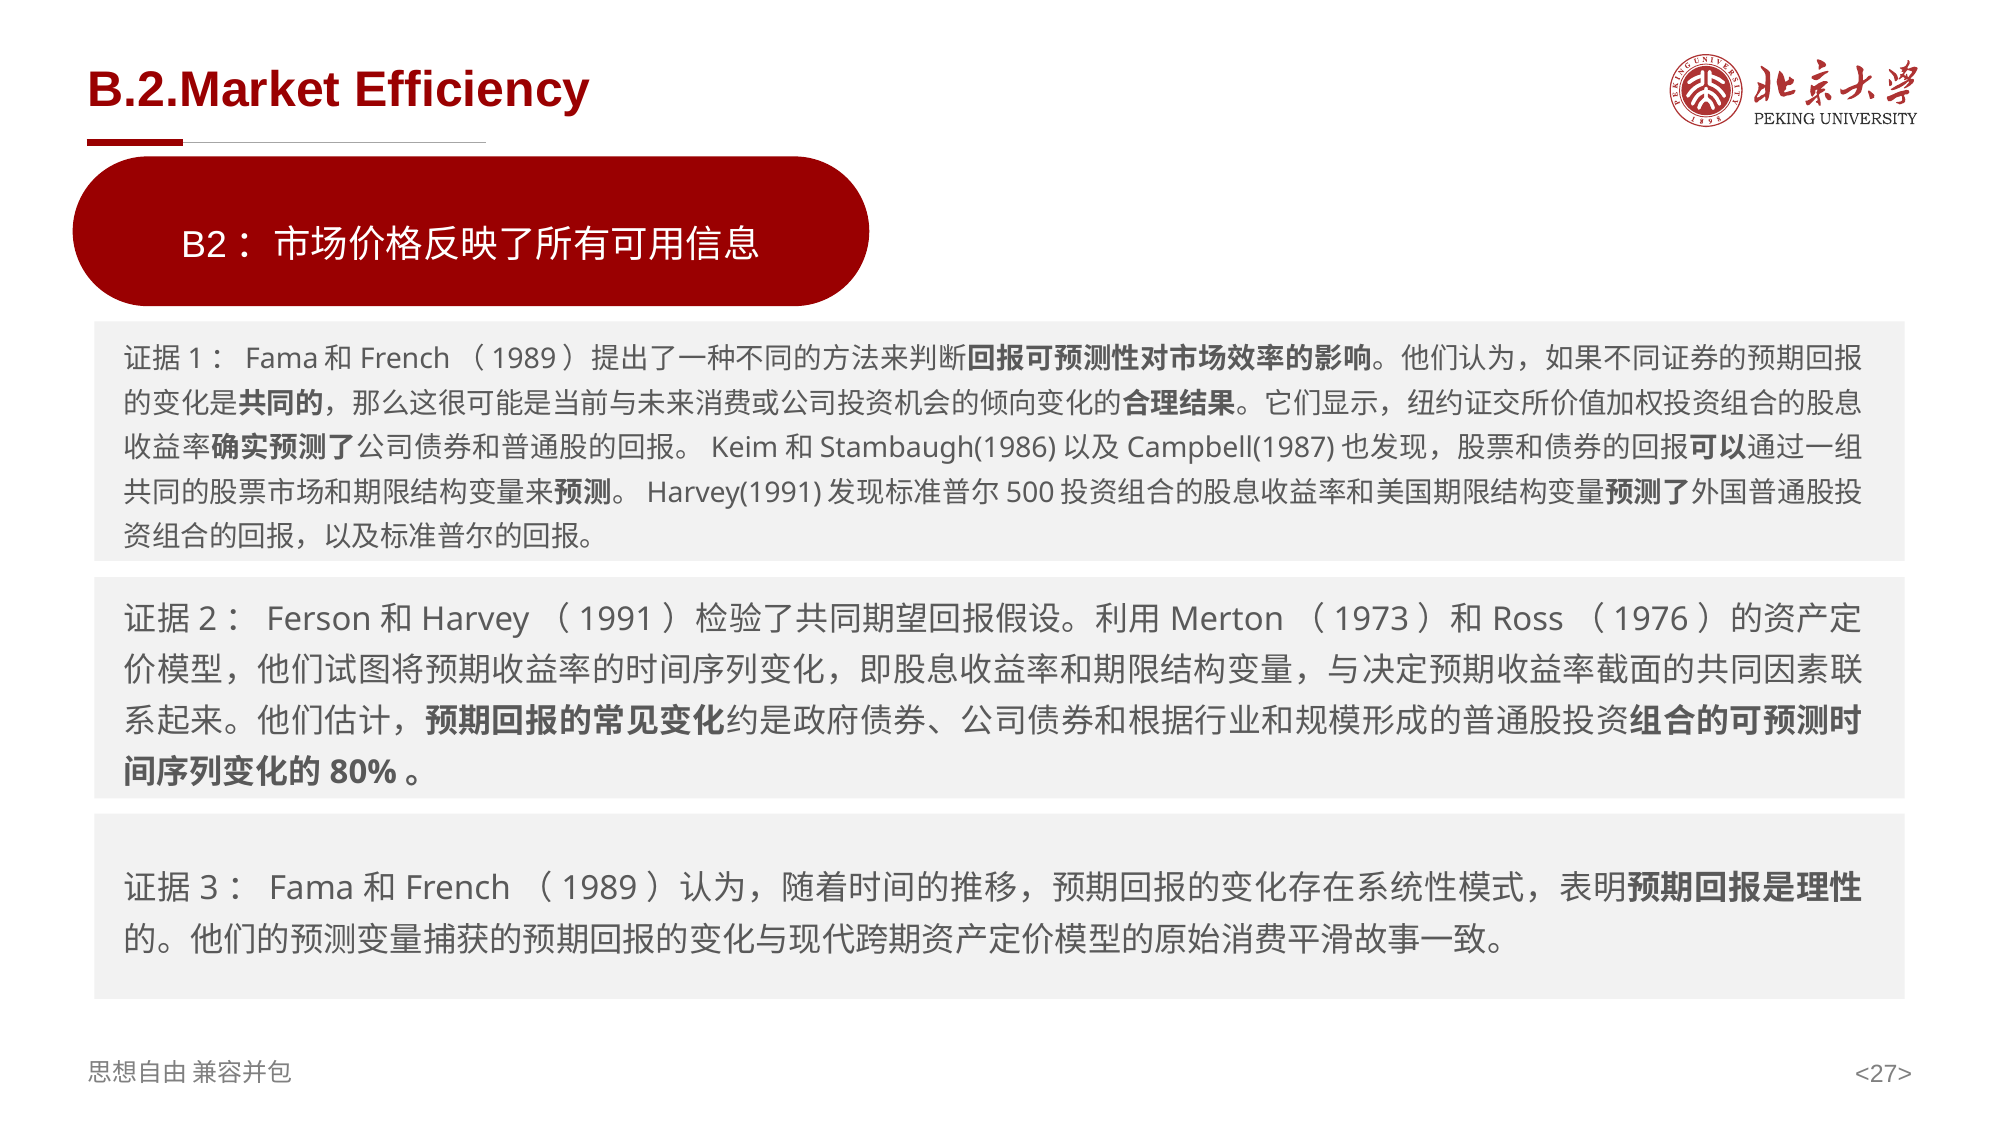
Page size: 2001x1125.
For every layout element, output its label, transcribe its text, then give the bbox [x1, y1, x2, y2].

text_box 证据2：Ferson和Harvey（1991）检验了共同期望回报假设。利用Merton（1973）和Ross（1976）的资产定价模型，他们试图将预期收益率的时间序列变化，即股息收益率和期限结构变量，与决定预期收益率截面的共同因素联系起来。他们估计，预期回报的常见变化约是政府债券、公司债券和根据行业和规模形成的普通股投资组合的可预测时间序列变化的80%。 [93, 576, 1906, 799]
title B.2.Market Efficiency [72, 39, 1643, 142]
text_box 证据3：Fama和French（1989）认为，随着时间的推移，预期回报的变化存在系统性模式，表明预期回报是理性的。他们的预测变量捕获的预期回报的变化与现代跨期资产定价模型的原始消费平滑故事一致。 [93, 813, 1906, 1000]
text_box B2：市场价格反映了所有可用信息 [72, 156, 870, 307]
text_box 证据1：Fama和French（1989）提出了一种不同的方法来判断回报可预测性对市场效率的影响。他们认为，如果不同证券的预期回报的变化是共同的，那么这很可能是当前与未来消费或公司投资机会的倾向变化的合理结果。它们显示，纽约证交所价值加权投资组合的股息收益率确实预测了公司债券和普通股的回报。Keim和Stambaugh(1986)以及Campbell(1987)也发现，股票和债券的回报可以通过一组共同的股票市场和期限结构变量来预测。Harvey(1991)发现标准普尔500投资组合的股息收益率和美国期限结构变量预测了外国普通股投资组合的回报，以及标准普尔的回报。 [93, 320, 1906, 562]
slide_number <> [1477, 1048, 1928, 1097]
